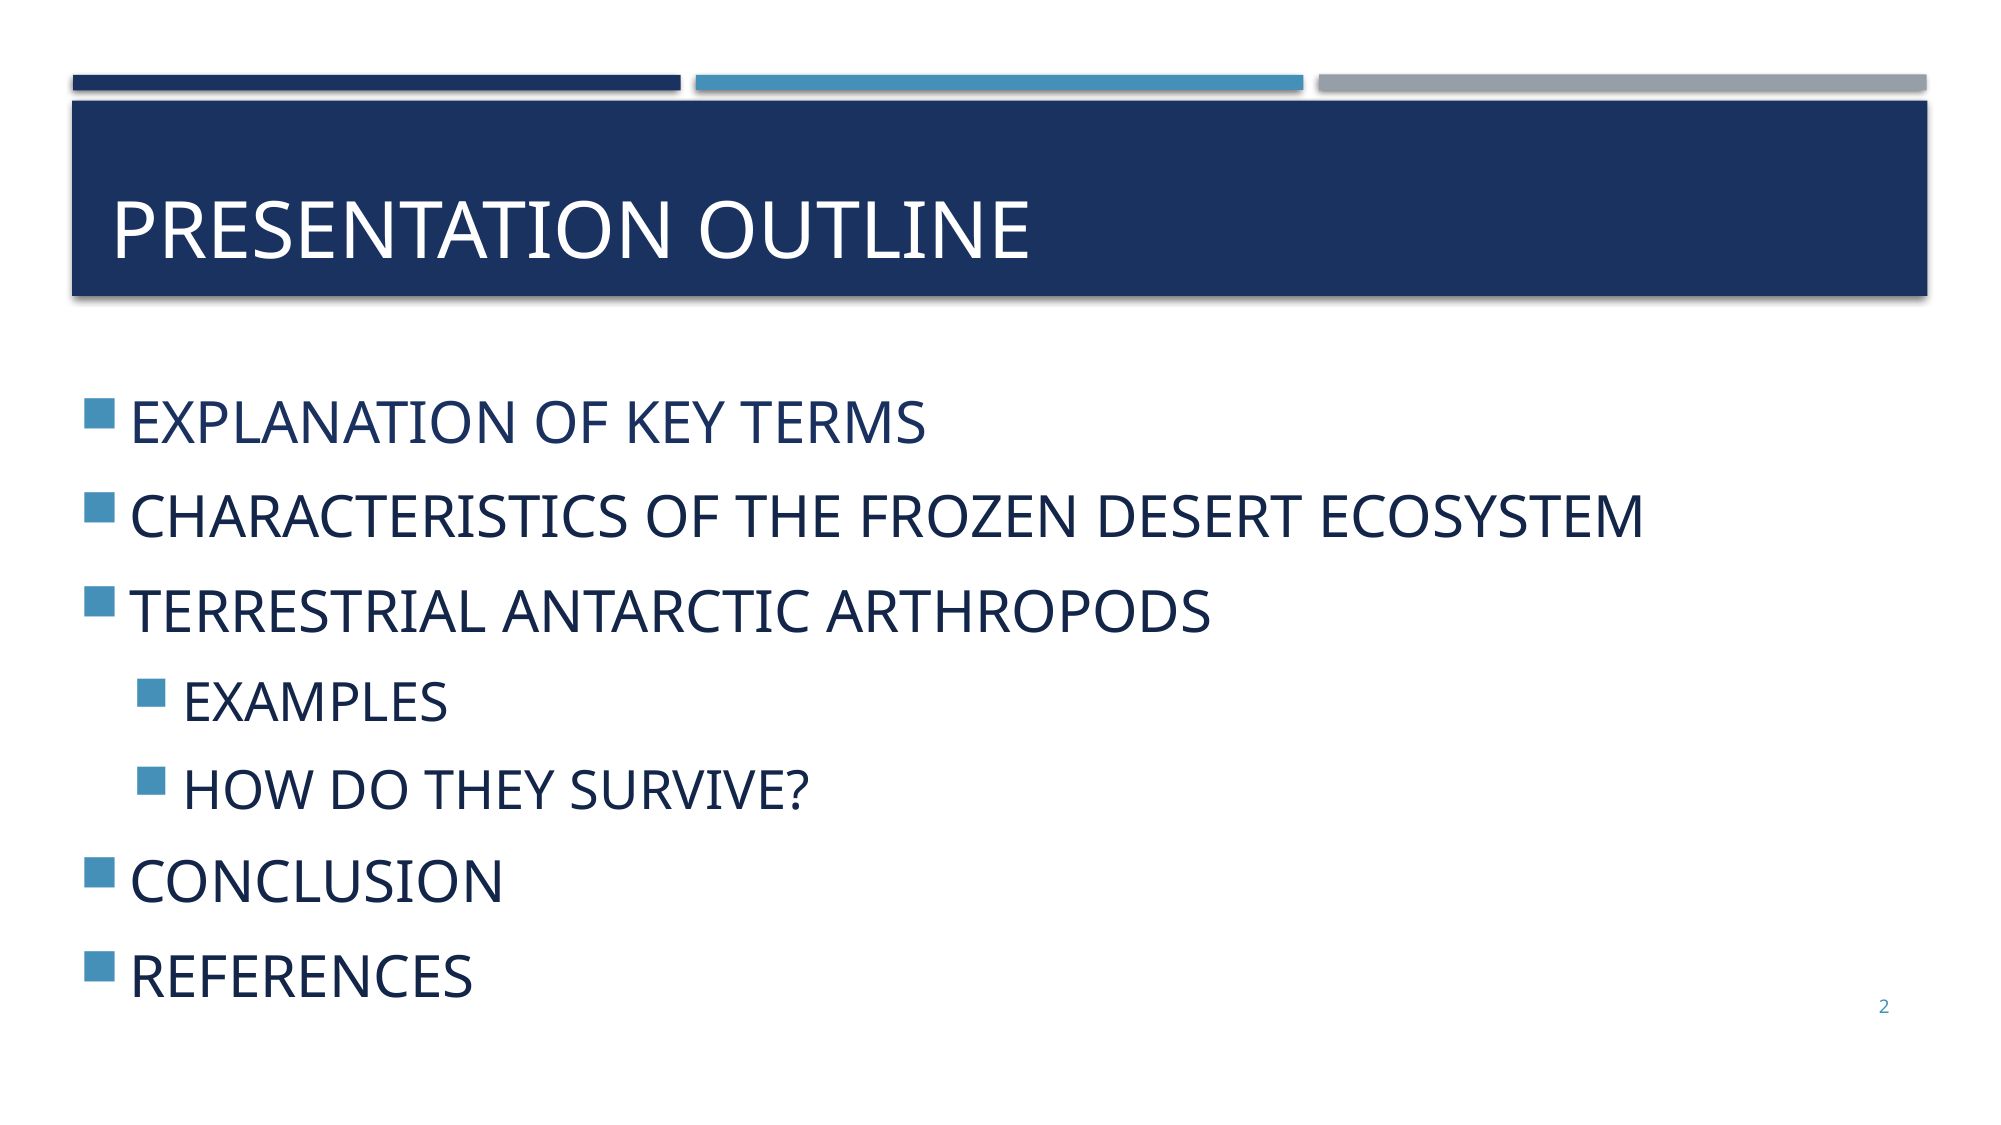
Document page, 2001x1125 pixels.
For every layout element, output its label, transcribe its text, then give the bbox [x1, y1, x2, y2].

title PRESENTATION OUTLINE [95, 115, 1905, 282]
list EXPLANATION OF KEY TERMS CHARACTERISTICS OF THE FROZEN DESERT ECOSYSTEM TERRESTRIAL ANTARCTIC ARTHROPODS EXAMPLES HOW DO THEY SURVIVE? CONCLUSION REFERENCES [63, 281, 1874, 1113]
slide_number 2 [1732, 977, 1905, 1037]
